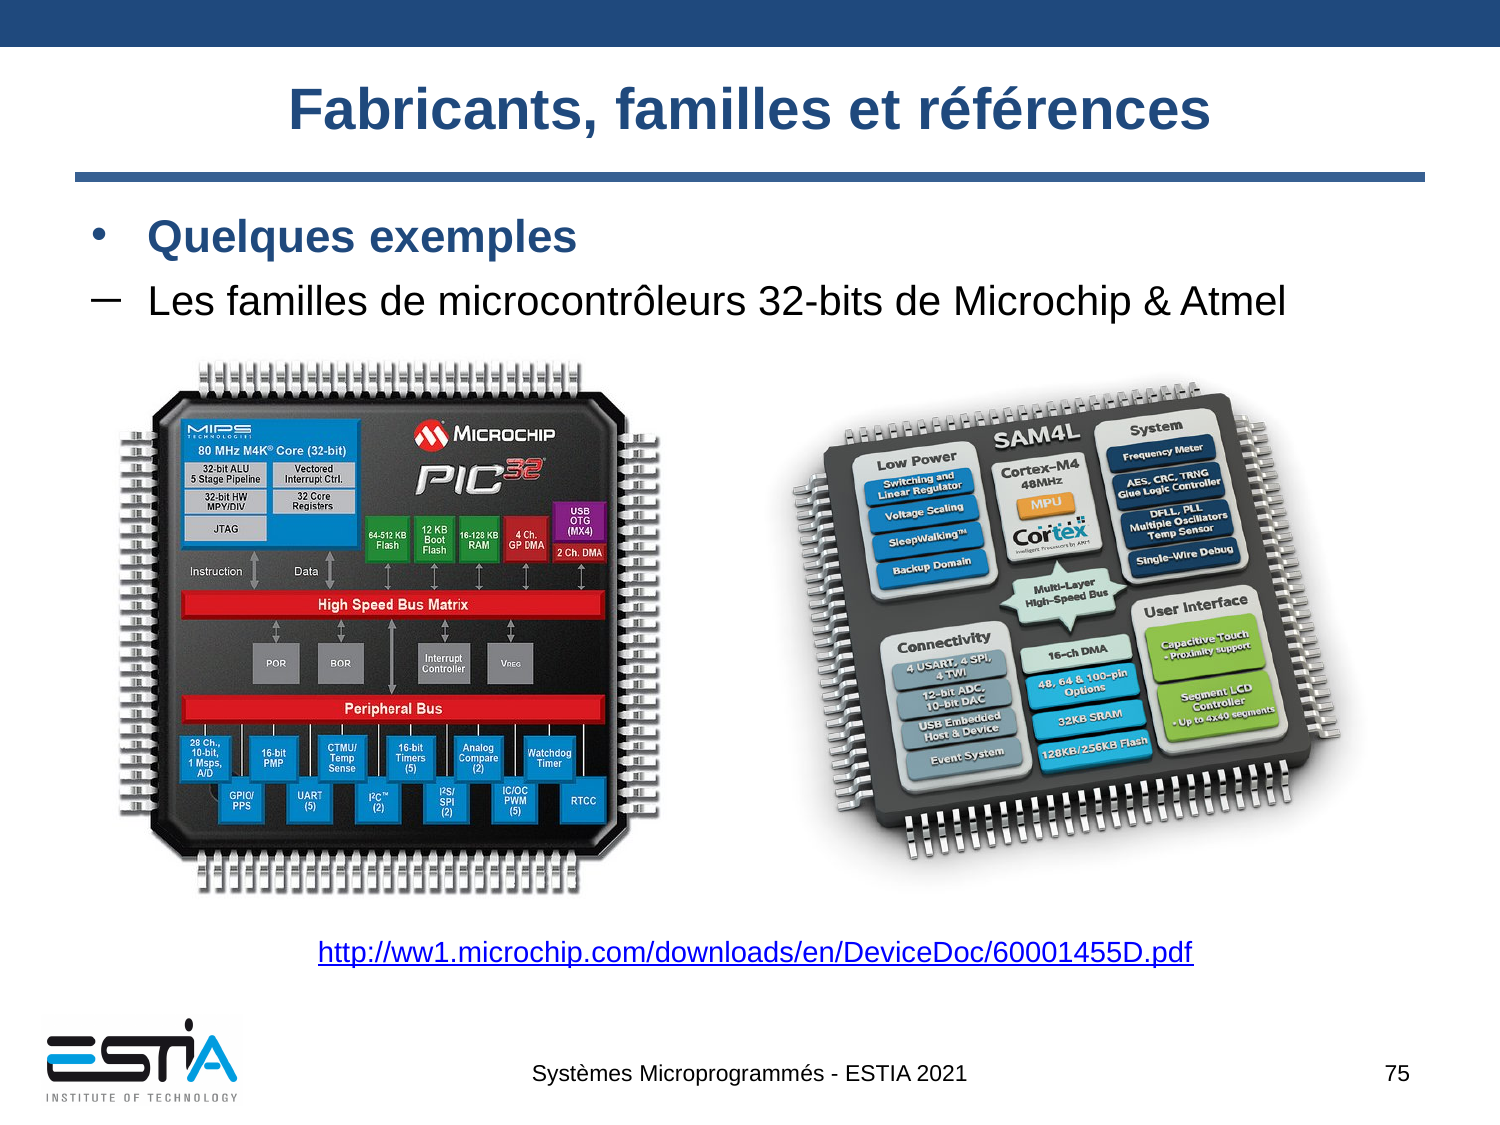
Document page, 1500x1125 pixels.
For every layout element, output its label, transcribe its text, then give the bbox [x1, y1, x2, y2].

picture [111, 353, 668, 900]
slide_number 75 [1076, 1042, 1425, 1103]
picture [749, 357, 1389, 896]
title Fabricants, familles et références [76, 24, 1425, 188]
text_box http://ww1.microchip.com/downloads/en/DeviceDoc/60001455D.pdf [159, 925, 1353, 976]
footer Systèmes Microprogrammés - ESTIA 2021 [424, 1042, 1076, 1103]
picture [41, 1014, 243, 1106]
text_box Quelques exemples Les familles de microcontrôleurs 32-bits de Microchip & Atmel [76, 199, 1436, 1024]
